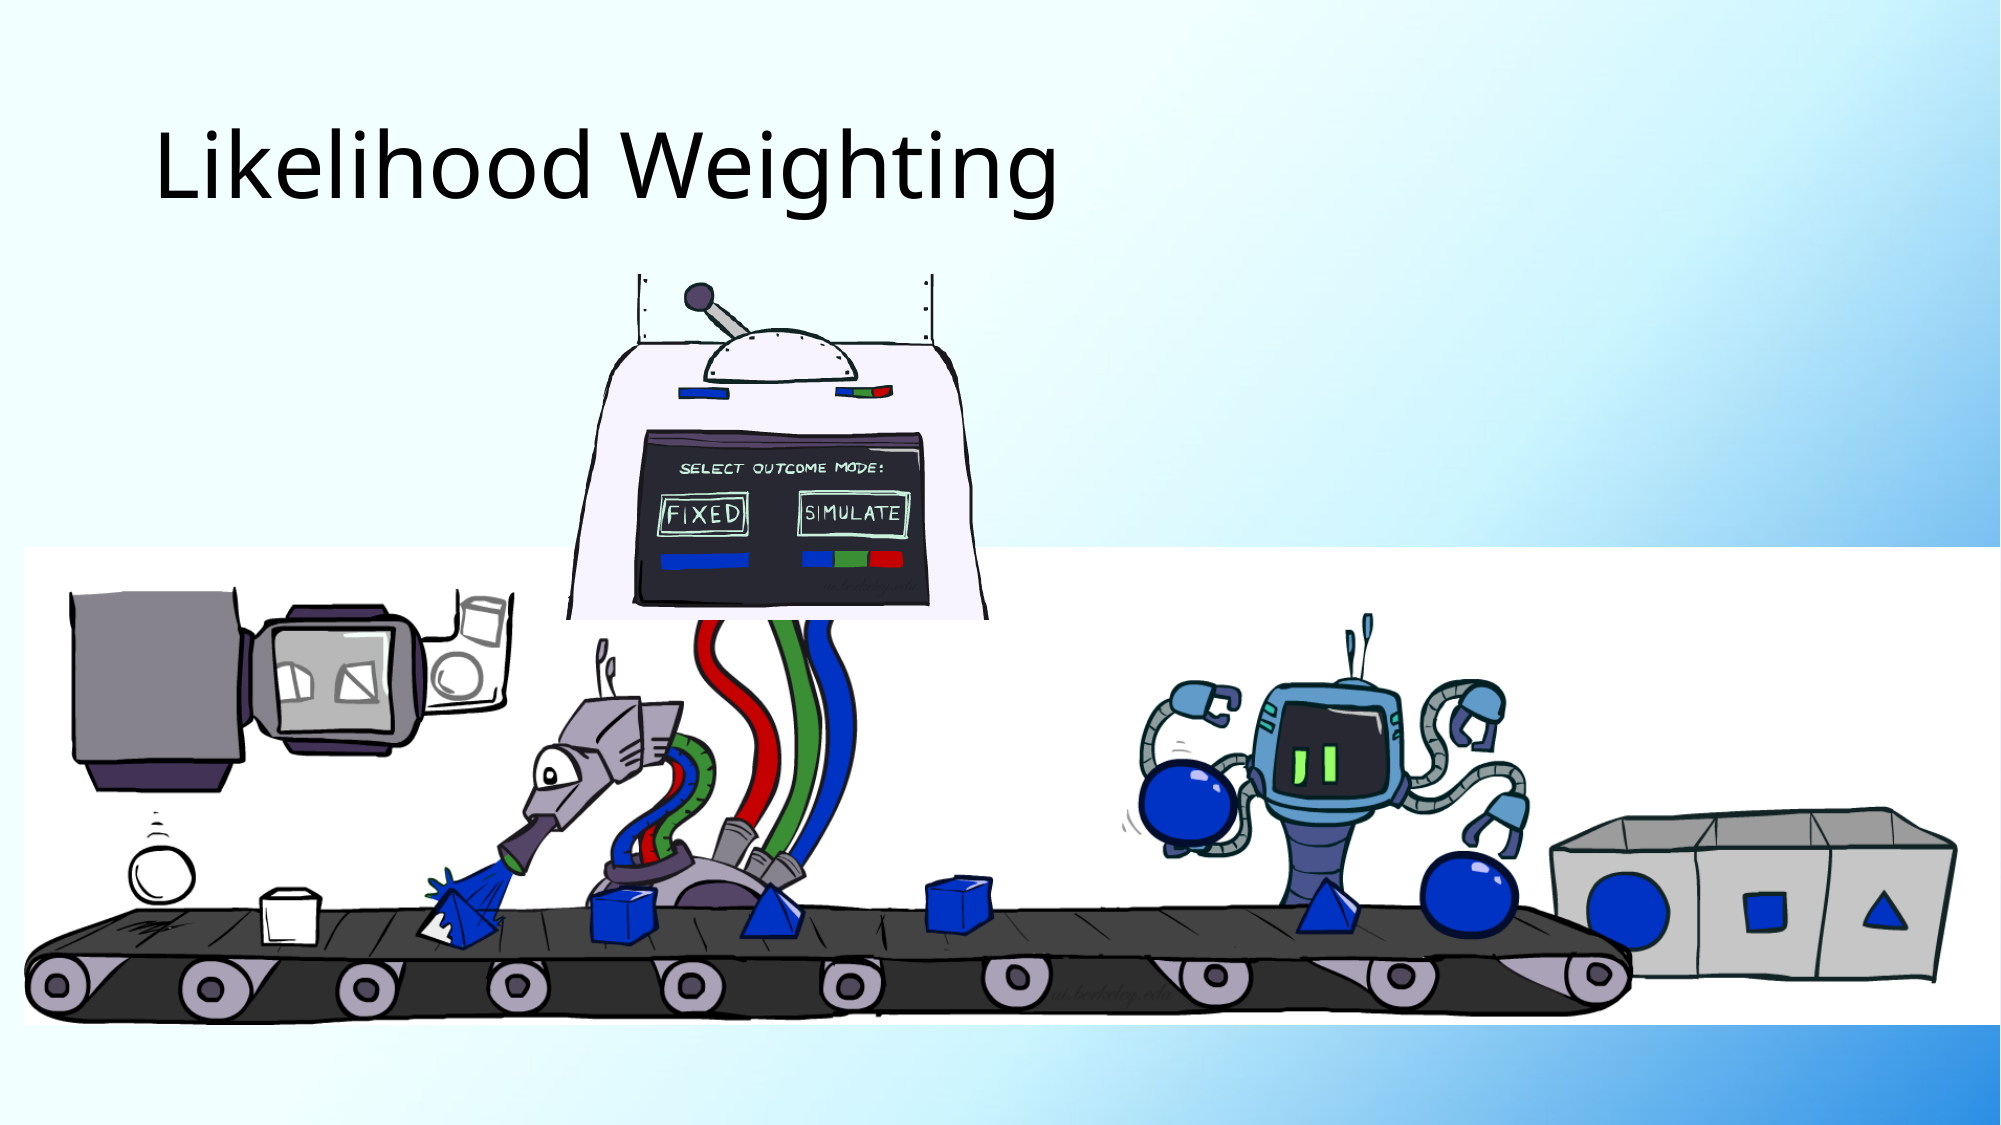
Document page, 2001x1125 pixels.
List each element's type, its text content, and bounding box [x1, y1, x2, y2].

title Likelihood Weighting [137, 59, 1863, 278]
picture [0, 0, 2001, 1125]
